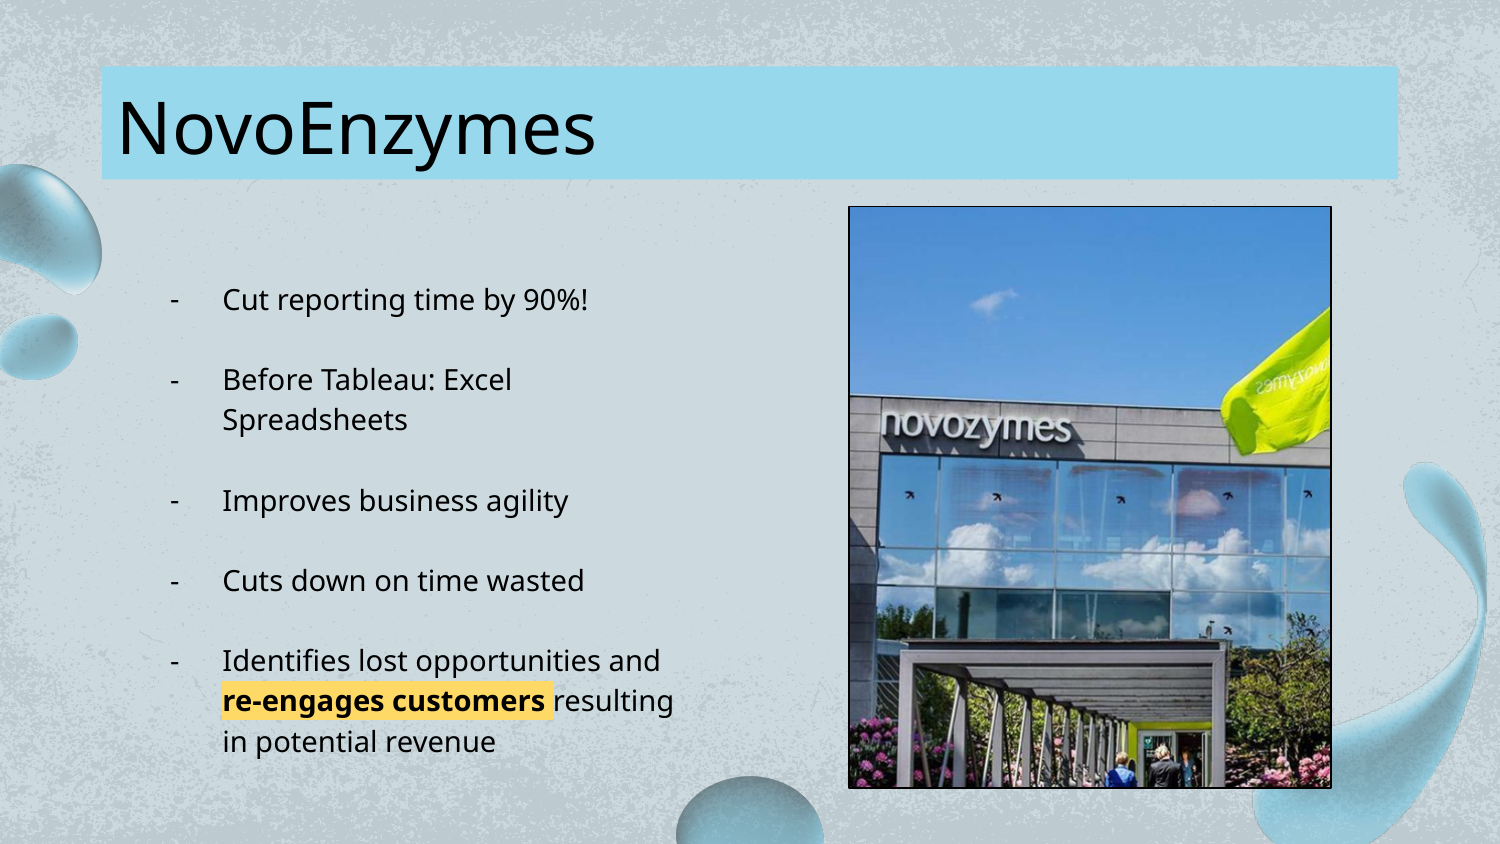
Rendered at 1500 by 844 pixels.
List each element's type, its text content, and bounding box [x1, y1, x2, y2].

title NovoEnzymes [101, 66, 1399, 180]
picture [849, 207, 1331, 788]
subtitle Cut reporting time by 90%! Before Tableau: Excel Spreadsheets Improves business agility Cuts down on time wasted Identifies lost opportunities and re-engages customers resulting in potential revenue [132, 261, 721, 677]
